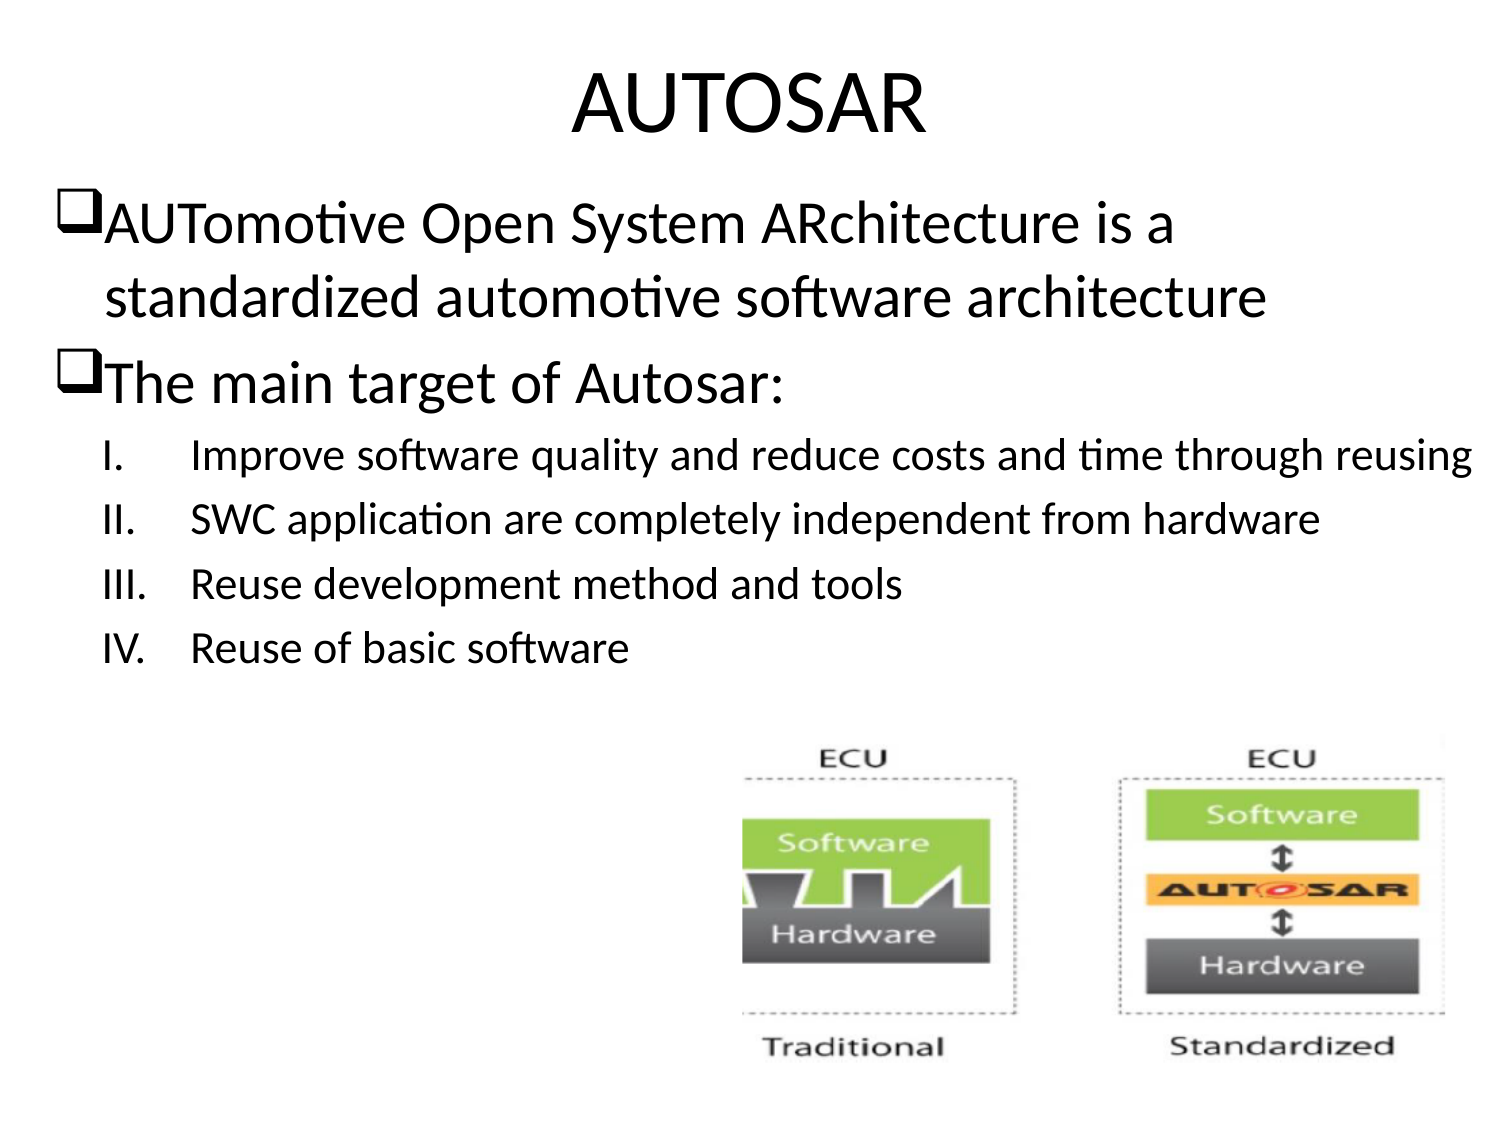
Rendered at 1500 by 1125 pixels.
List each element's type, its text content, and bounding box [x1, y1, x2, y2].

title AUTOSAR [75, 2, 1425, 174]
picture [687, 688, 1476, 1076]
list AUTomotive Open System ARchitecture is a standardized automotive software architecture The main target of Autosar: Improve software quality and reduce costs and time through reusing SWC application are completely independent from hardware Reuse development method and tools Reuse of basic software [37, 174, 1500, 1005]
